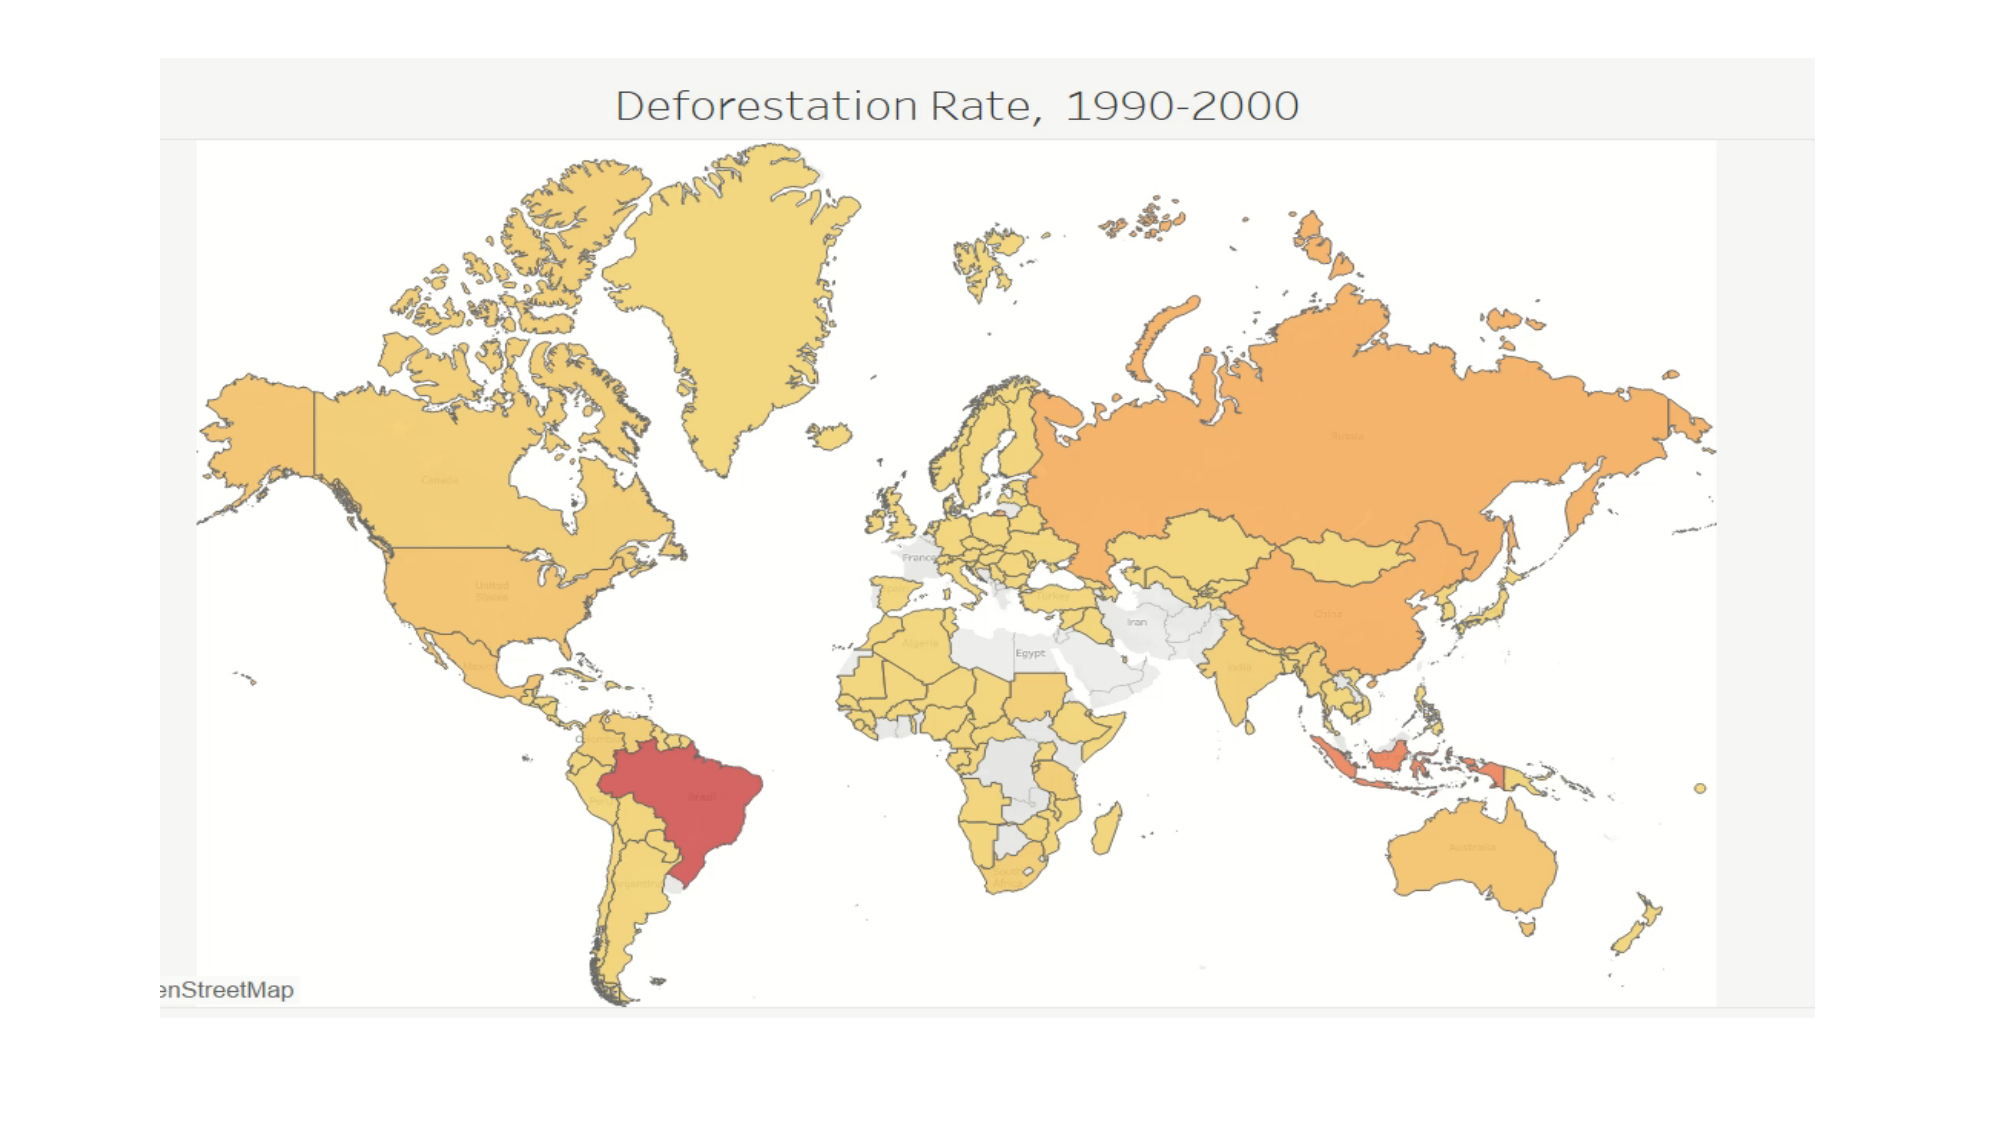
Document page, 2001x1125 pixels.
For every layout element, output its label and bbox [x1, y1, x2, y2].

text_box [159, 57, 1816, 1019]
